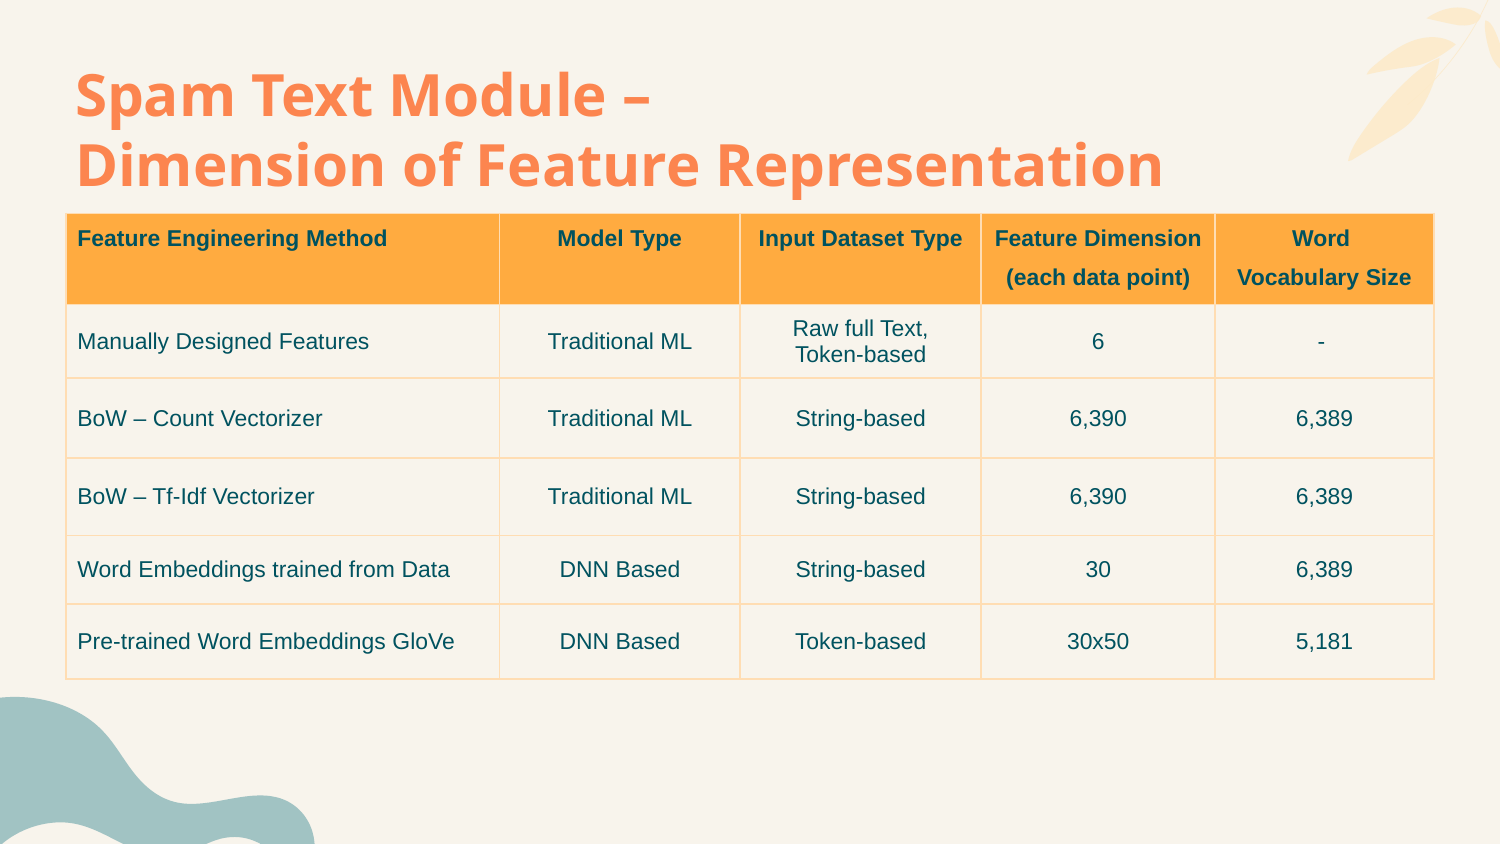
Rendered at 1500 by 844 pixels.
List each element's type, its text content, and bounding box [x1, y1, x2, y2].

table_cell 6,389 [1216, 379, 1433, 457]
table_cell 30 [982, 536, 1214, 603]
table_cell String-based [741, 379, 980, 457]
table_cell BoW – Count Vectorizer [67, 379, 499, 457]
table_header Feature Engineering Method [67, 214, 499, 304]
table_cell 6,390 [982, 379, 1214, 457]
table_cell Raw full Text, Token-based [741, 305, 980, 377]
table_header Model Type [500, 214, 739, 304]
table_cell String-based [741, 536, 980, 603]
table_cell 6,389 [1216, 459, 1433, 535]
table_header Feature Dimension (each data point) [982, 214, 1214, 304]
table_header Word Vocabulary Size [1216, 214, 1433, 304]
table_cell DNN Based [500, 605, 739, 678]
title Spam Text Module – Dimension of Feature Representation [60, 43, 1458, 138]
table_cell Traditional ML [500, 379, 739, 457]
table_cell Manually Designed Features [67, 305, 499, 377]
table_cell DNN Based [500, 536, 739, 603]
table_cell Word Embeddings trained from Data [67, 536, 499, 603]
table_header Input Dataset Type [741, 214, 980, 304]
table_cell 5,181 [1216, 605, 1433, 678]
table_cell Pre-trained Word Embeddings GloVe [67, 605, 499, 678]
table_cell Traditional ML [500, 305, 739, 377]
table_cell 6 [982, 305, 1214, 377]
table_cell - [1216, 305, 1433, 377]
table_cell String-based [741, 459, 980, 535]
table_cell Traditional ML [500, 459, 739, 535]
table_cell Token-based [741, 605, 980, 678]
table_cell BoW – Tf-Idf Vectorizer [67, 459, 499, 535]
table_cell 30x50 [982, 605, 1214, 678]
table_cell 6,389 [1216, 536, 1433, 603]
table_cell 6,390 [982, 459, 1214, 535]
